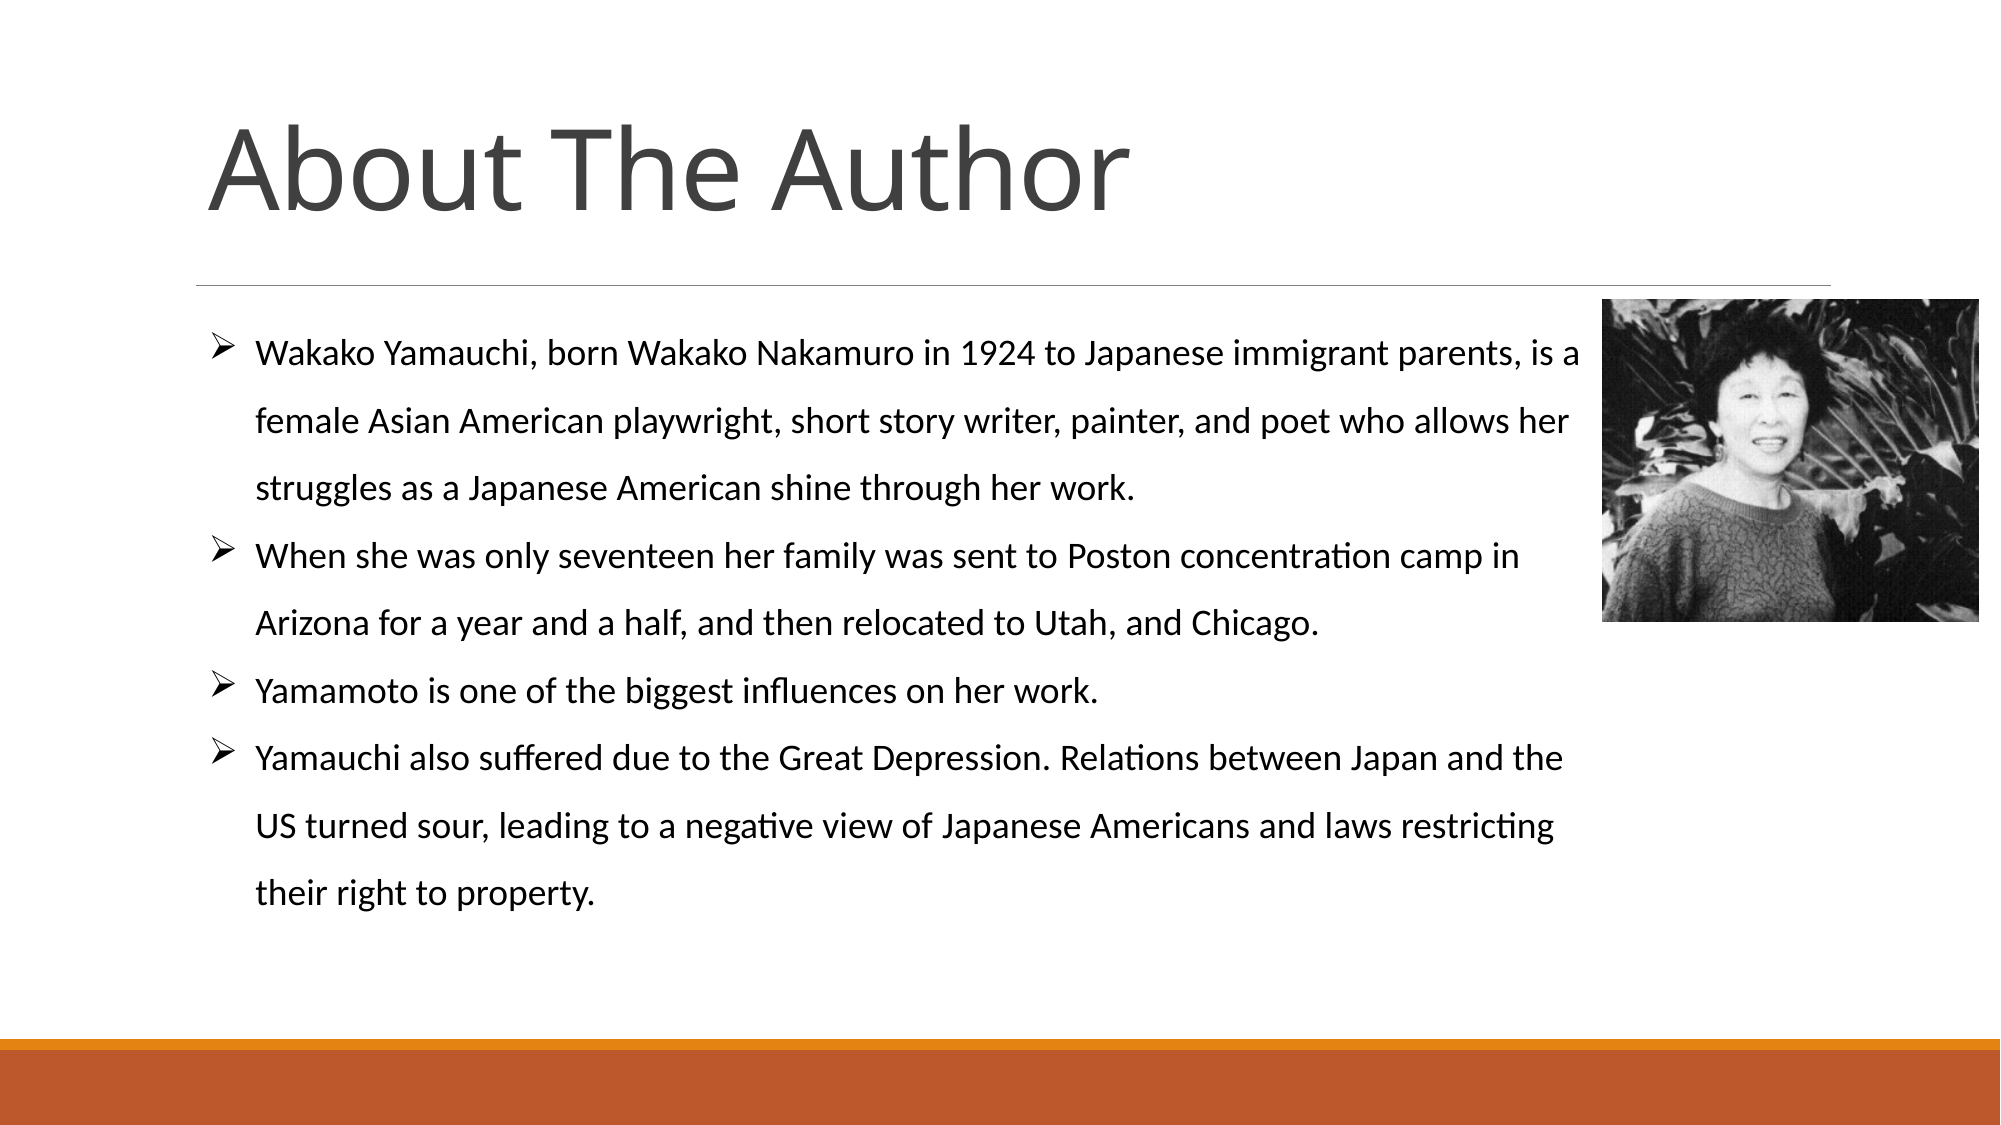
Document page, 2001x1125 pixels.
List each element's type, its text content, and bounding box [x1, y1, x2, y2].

text_box Wakako Yamauchi, born Wakako Nakamuro in 1924 to Japanese immigrant parents, is a female Asian American playwright, short story writer, painter, and poet who allows her struggles as a Japanese American shine through her work. When she was only seventeen her family was sent to Poston concentration camp in Arizona for a year and a half, and then relocated to Utah, and Chicago. Yamamoto is one of the biggest influences on her work. Yamauchi also suffered due to the Great Depression. Relations between Japan and the US turned sour, leading to a negative view of Japanese Americans and laws restricting their right to property. [193, 298, 1603, 921]
picture [1601, 298, 1979, 622]
title About The Author [193, 86, 1844, 241]
